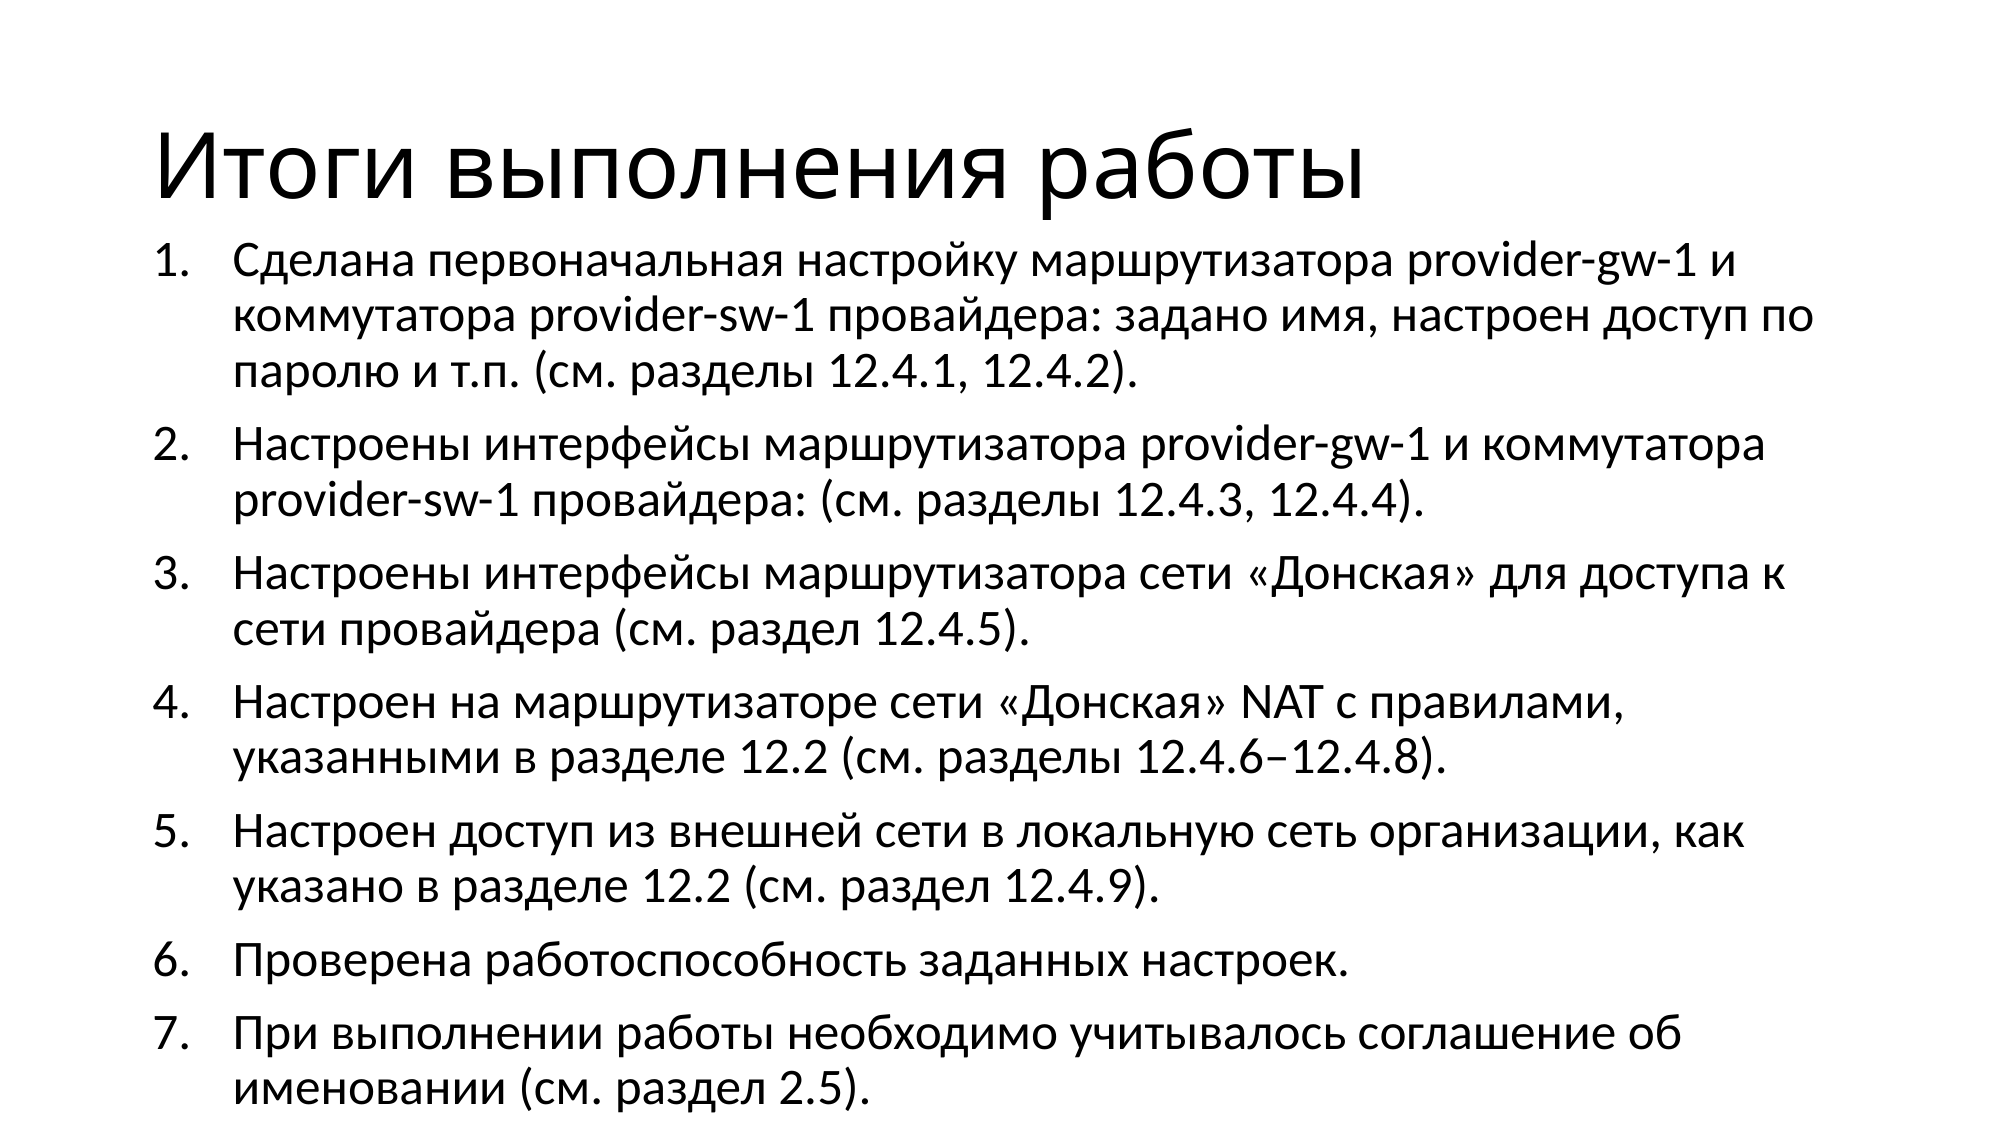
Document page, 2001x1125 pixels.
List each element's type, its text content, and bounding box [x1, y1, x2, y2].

list Сделана первоначальная настройку маршрутизатора provider-gw-1 и коммутатора provider-sw-1 провайдера: задано имя, настроен доступ по паролю и т.п. (см. разделы 12.4.1, 12.4.2). Настроены интерфейсы маршрутизатора provider-gw-1 и коммутатора provider-sw-1 провайдера: (см. разделы 12.4.3, 12.4.4). Настроены интерфейсы маршрутизатора сети «Донская» для доступа к сети провайдера (cм. раздел 12.4.5). Настроен на маршрутизаторе сети «Донская» NAT с правилами, указанными в разделе 12.2 (см. разделы 12.4.6–12.4.8). Настроен доступ из внешней сети в локальную сеть организации, как указано в разделе 12.2 (см. раздел 12.4.9). Проверена работоспособность заданных настроек. При выполнении работы необходимо учитывалось соглашение об именовании (см. раздел 2.5). [137, 224, 1863, 1125]
title Итоги выполнения работы [137, 59, 1863, 224]
